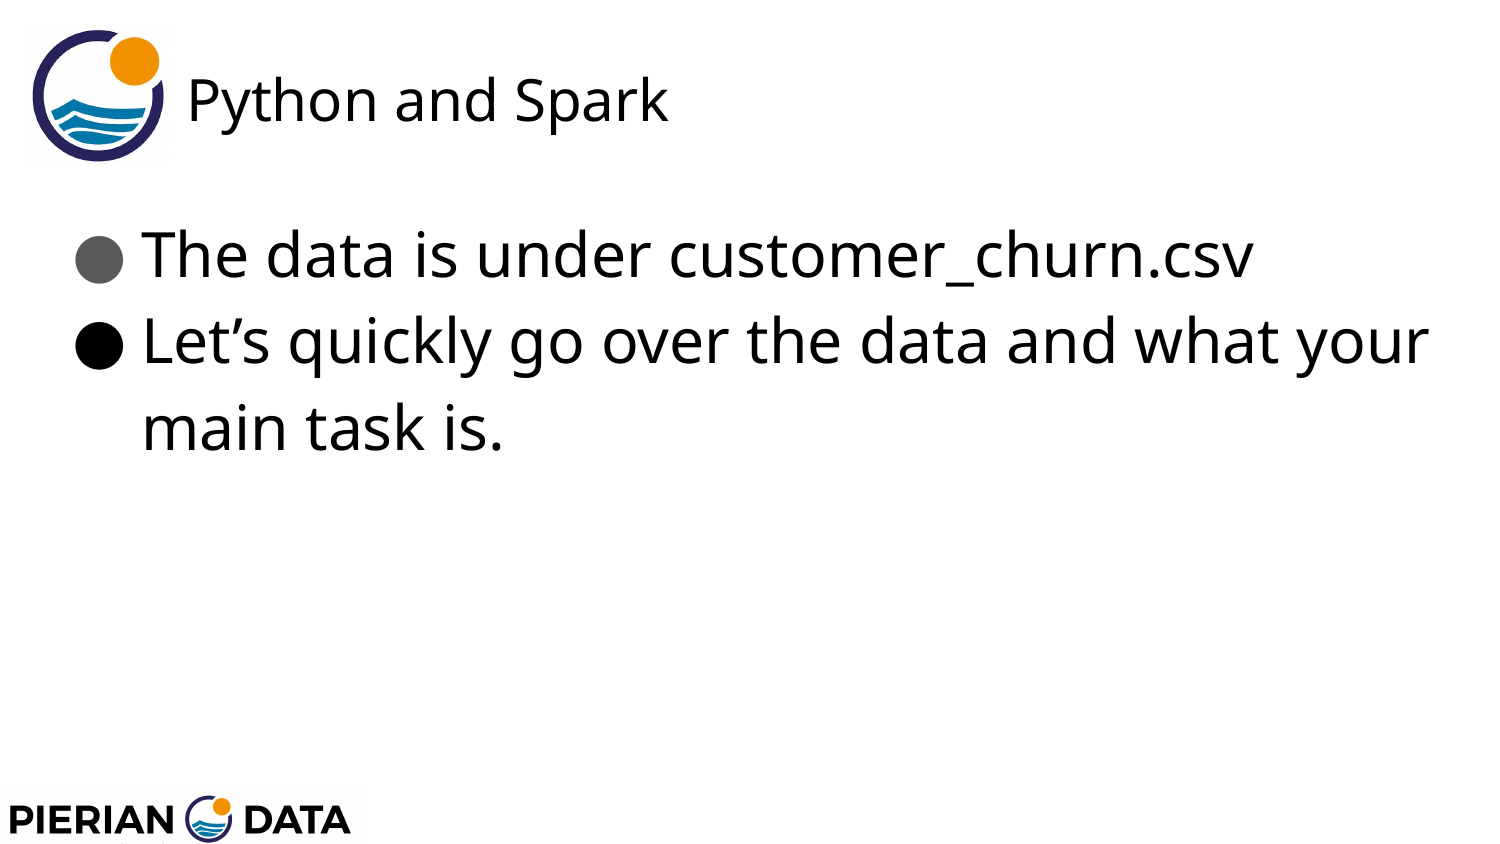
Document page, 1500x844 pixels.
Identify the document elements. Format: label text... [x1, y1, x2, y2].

picture [0, 787, 368, 844]
title Python and Spark [176, 48, 1449, 143]
list The data is under customer_churn.csv Let’s quickly go over the data and what your main task is. [51, 189, 1500, 750]
picture [24, 24, 172, 167]
